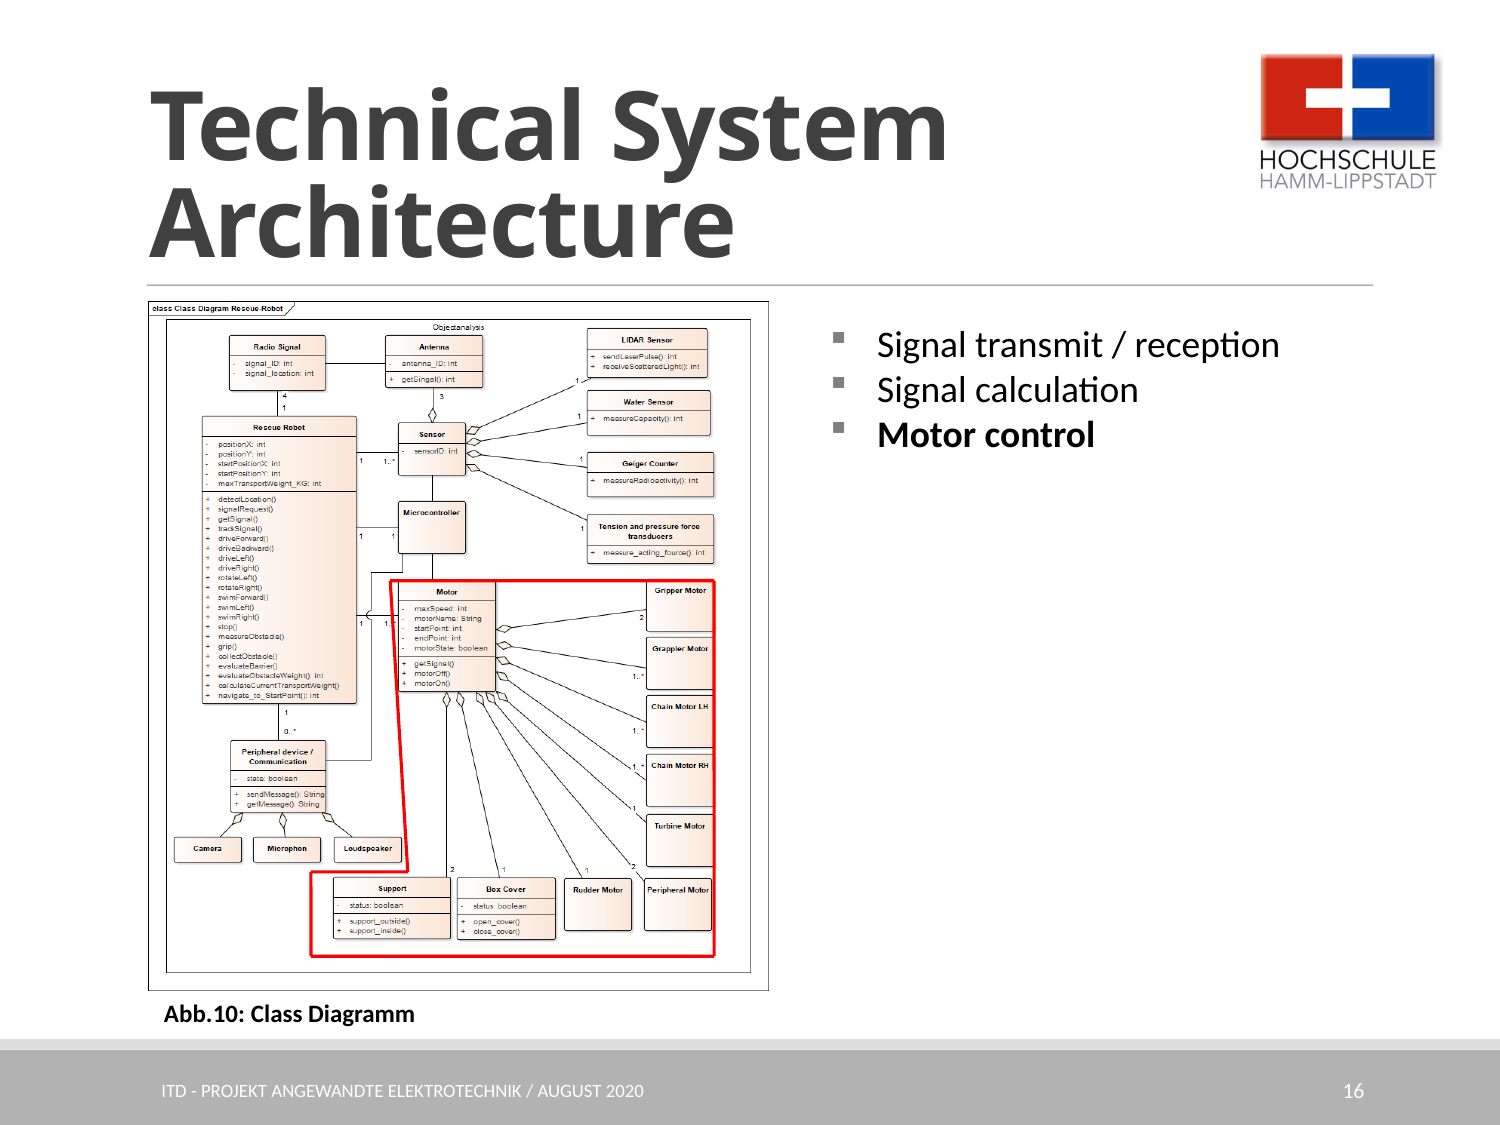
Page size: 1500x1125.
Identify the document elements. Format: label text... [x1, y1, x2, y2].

text_box 16 [1218, 1059, 1380, 1120]
text_box Signal transmit / reception Signal calculation Motor control [815, 312, 1296, 463]
text_box ITD - Projekt angewandte Elektrotechnik / August 2020 [105, 1059, 700, 1120]
text_box Technical System Architecture [134, 47, 1373, 285]
text_box Abb.10: Class Diagramm [149, 999, 431, 1036]
picture [1373, 50, 1443, 192]
picture [147, 300, 769, 991]
